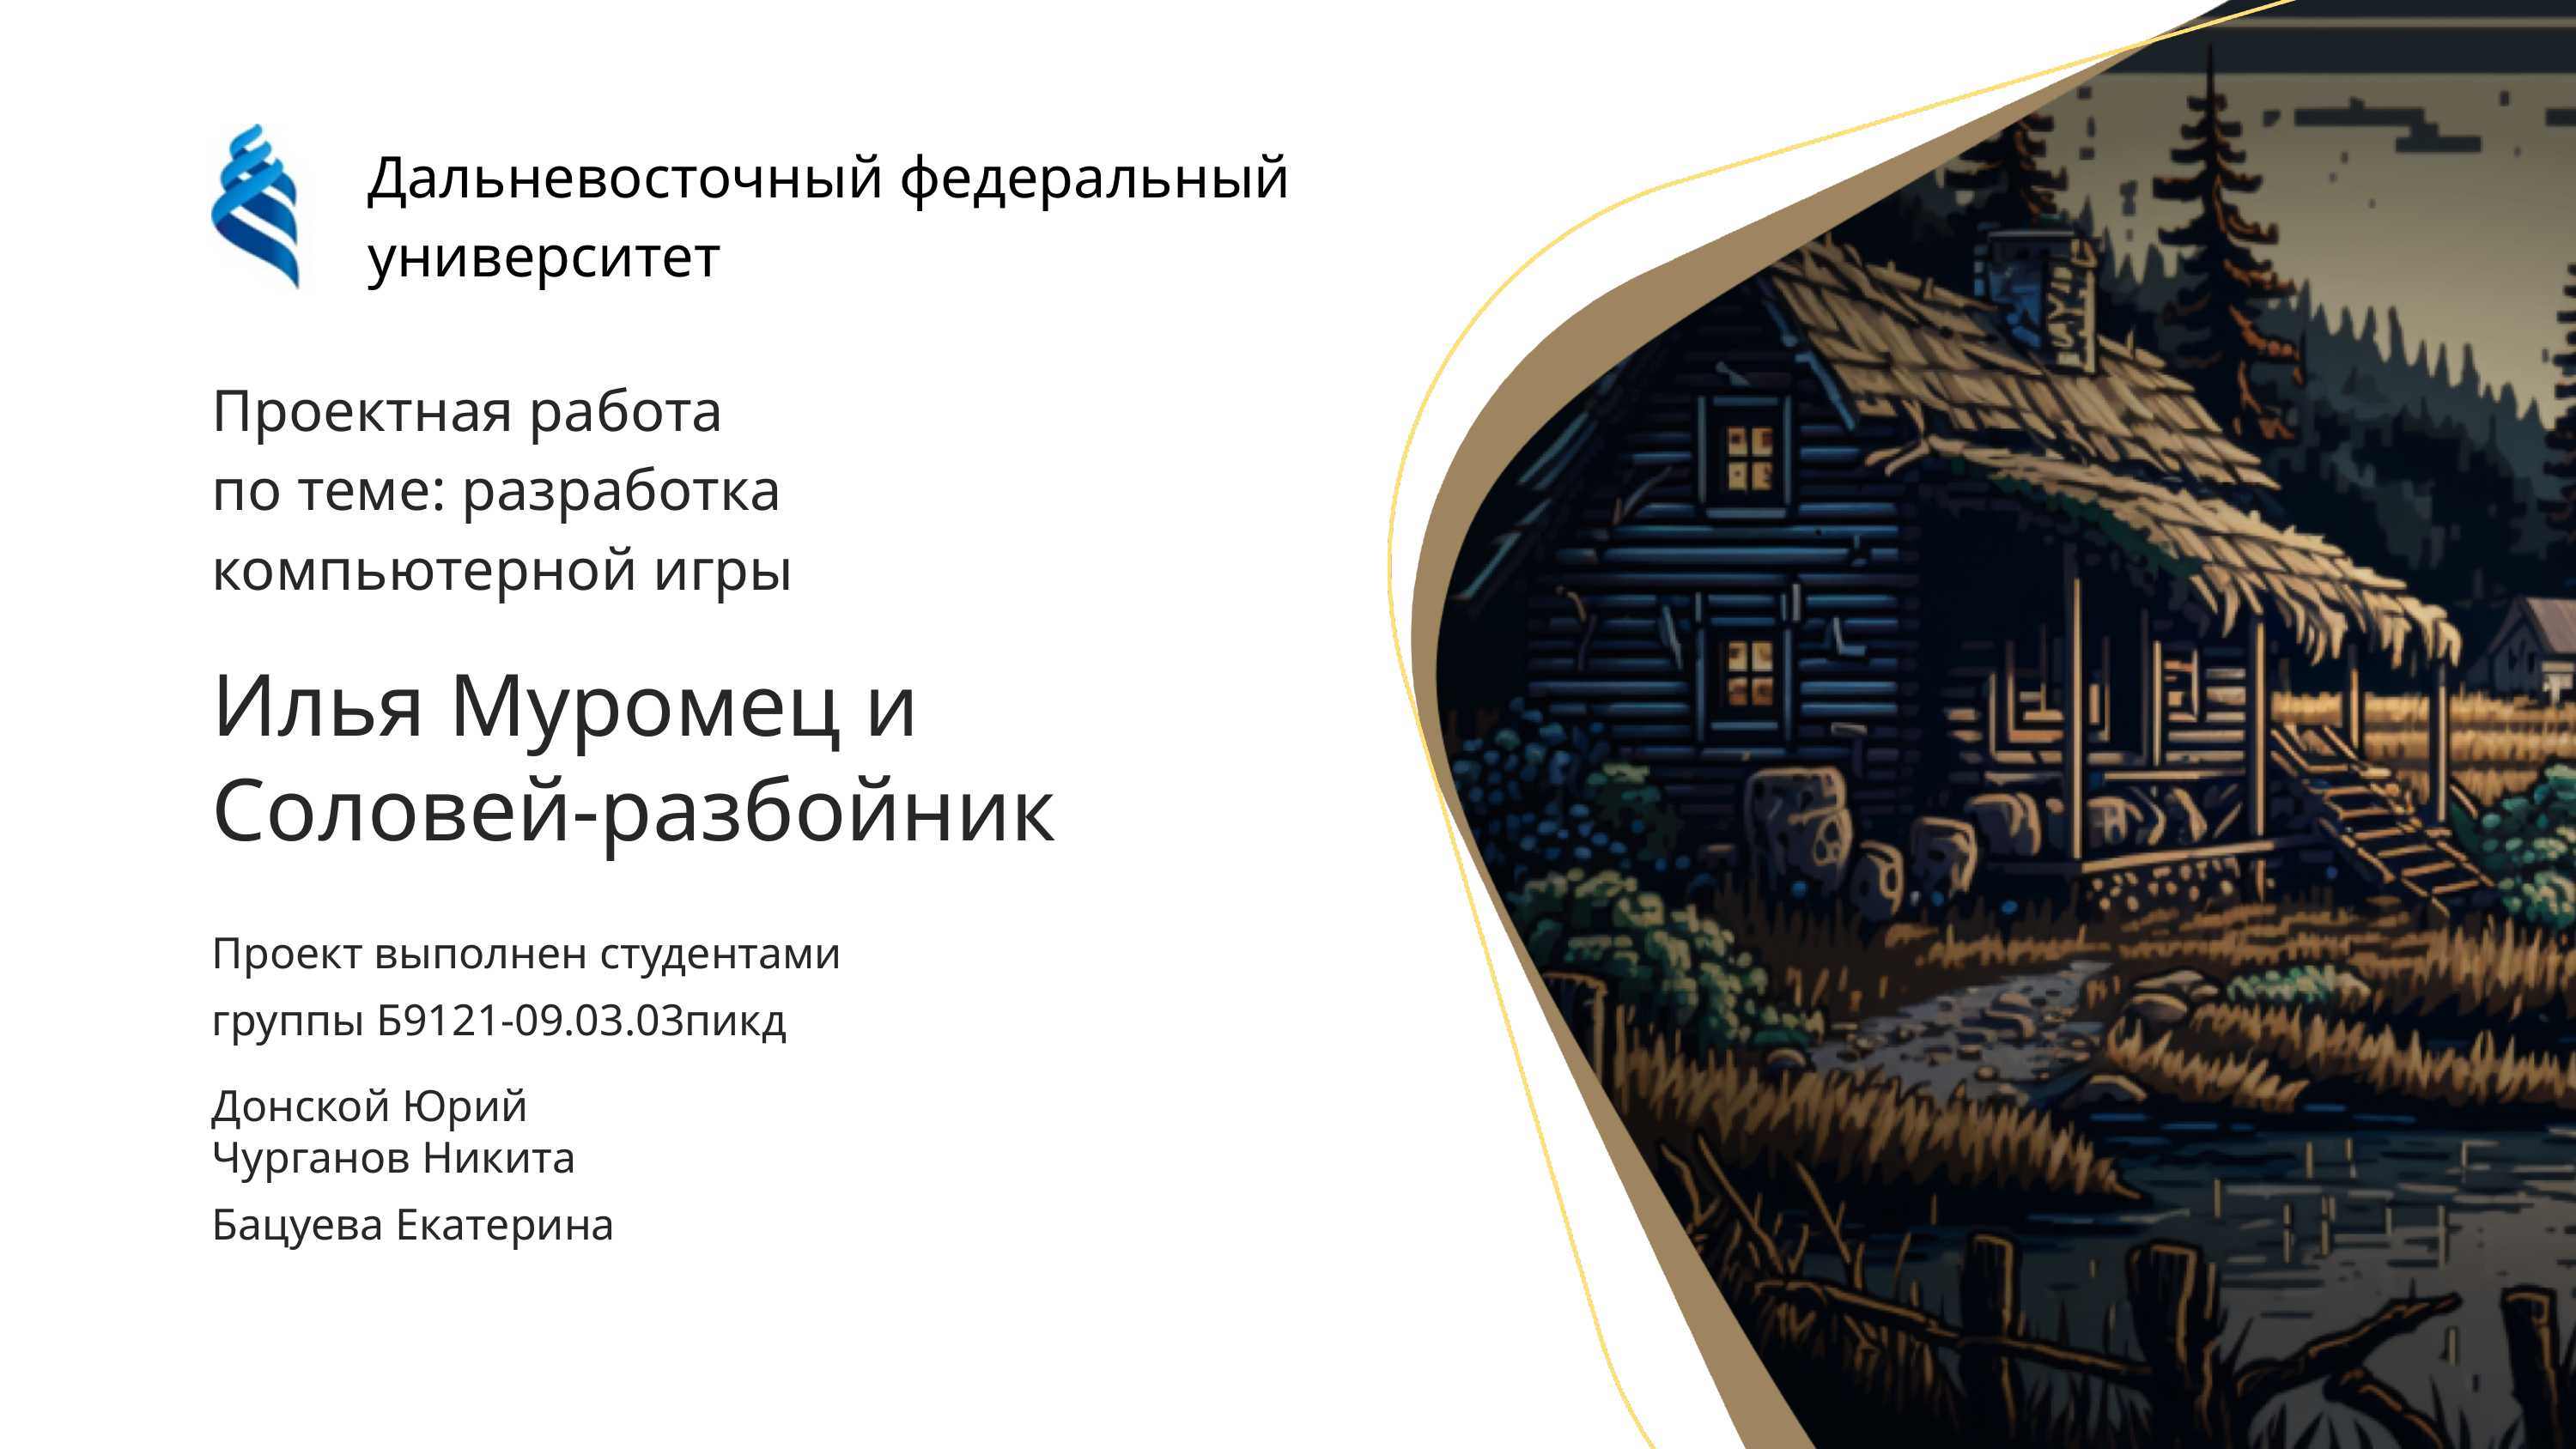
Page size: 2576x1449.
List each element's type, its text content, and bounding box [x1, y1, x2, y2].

text_box Проектная работа по теме: разработка компьютерной игры [211, 374, 1154, 612]
text_box Проект выполнен студентами группы Б9121-09.03.03пикд [211, 910, 1078, 978]
text_box Донской Юрий Чурганов Никита Бацуева Екатерина [211, 1078, 712, 1280]
text_box Дальневосточный федеральный университет [368, 130, 1279, 316]
picture [211, 124, 313, 290]
picture [1279, 0, 2576, 1449]
text_box Илья Муромец и Соловей-разбойник [211, 650, 1279, 860]
